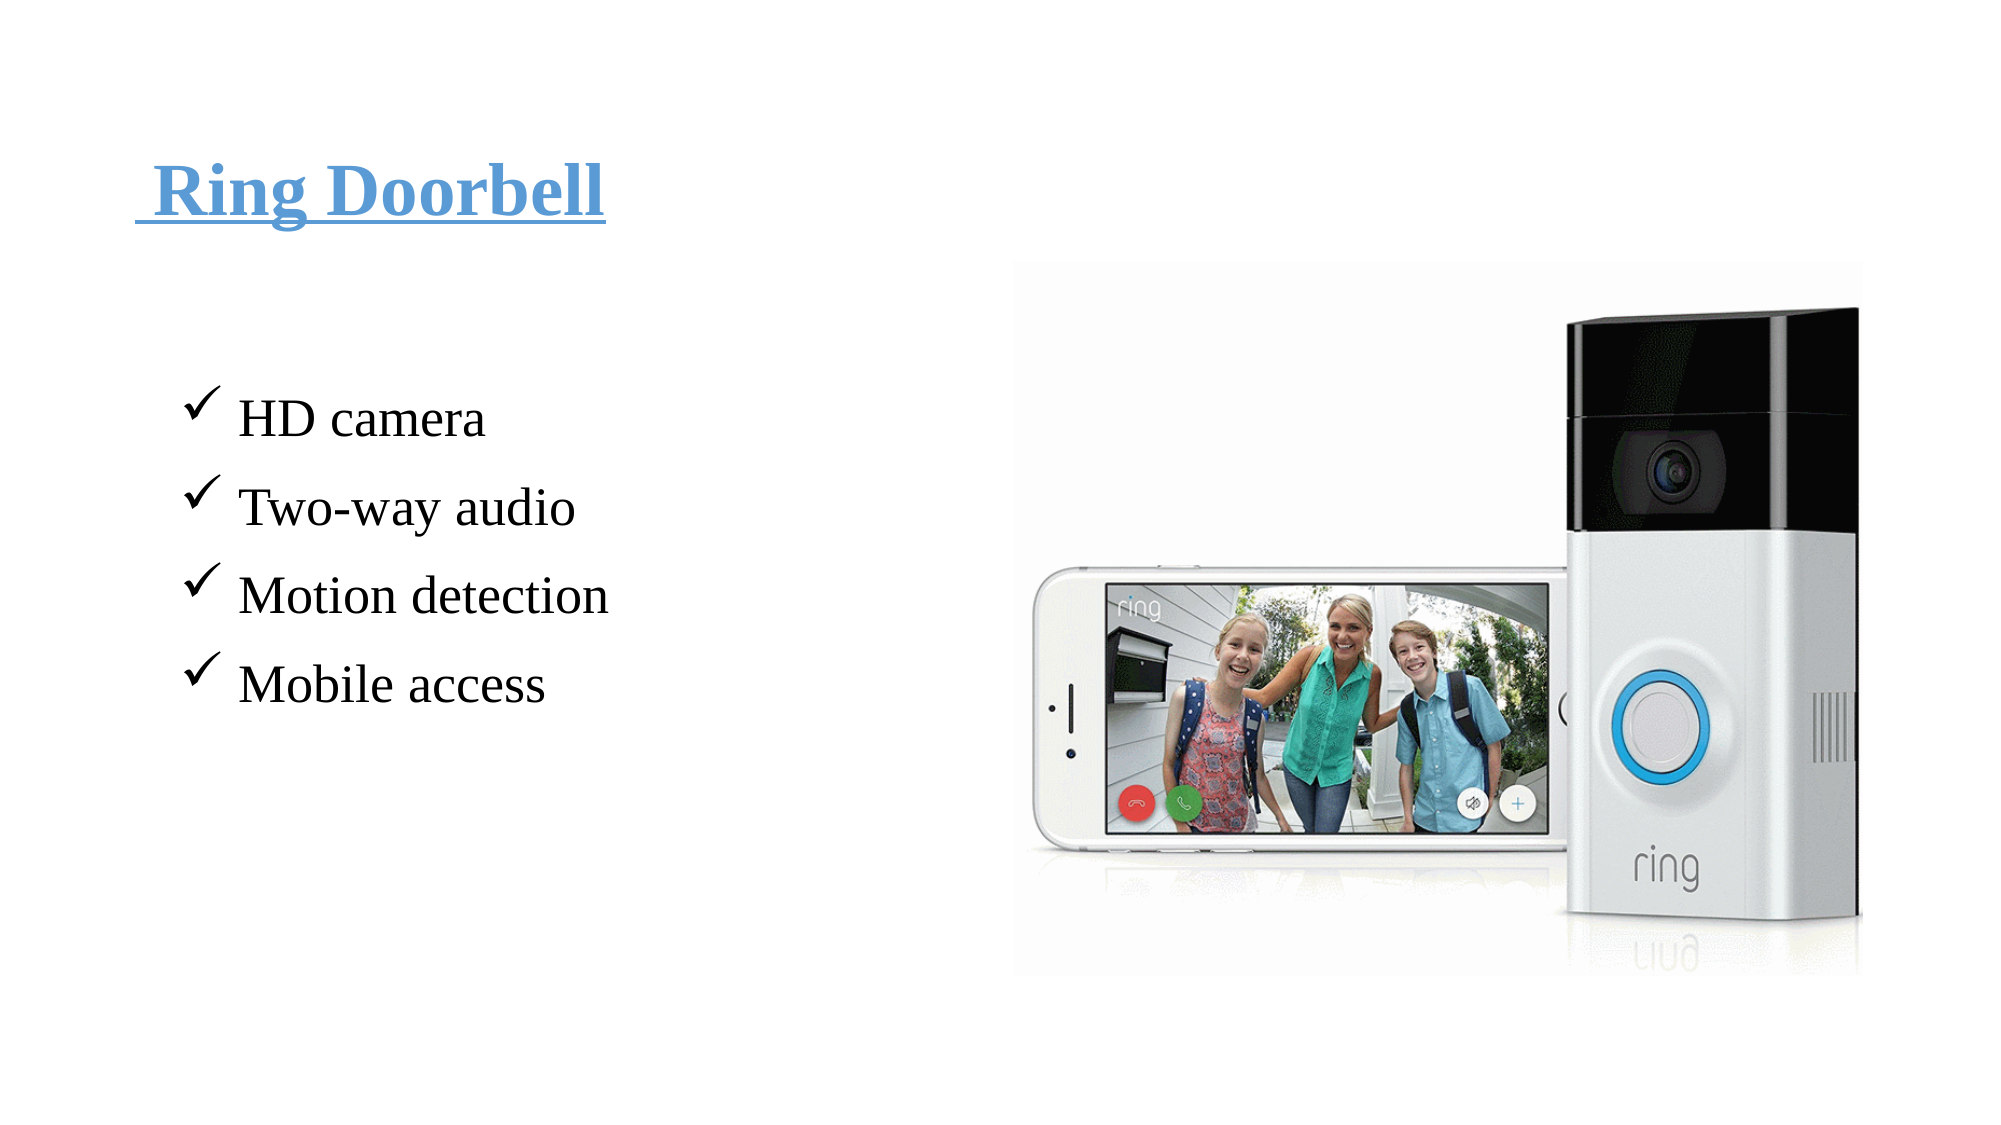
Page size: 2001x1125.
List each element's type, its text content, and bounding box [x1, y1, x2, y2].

picture [1012, 261, 1863, 976]
text_box Ring Doorbell [119, 127, 1845, 345]
text_box HD camera Two-way audio Motion detection Mobile access [165, 374, 960, 558]
